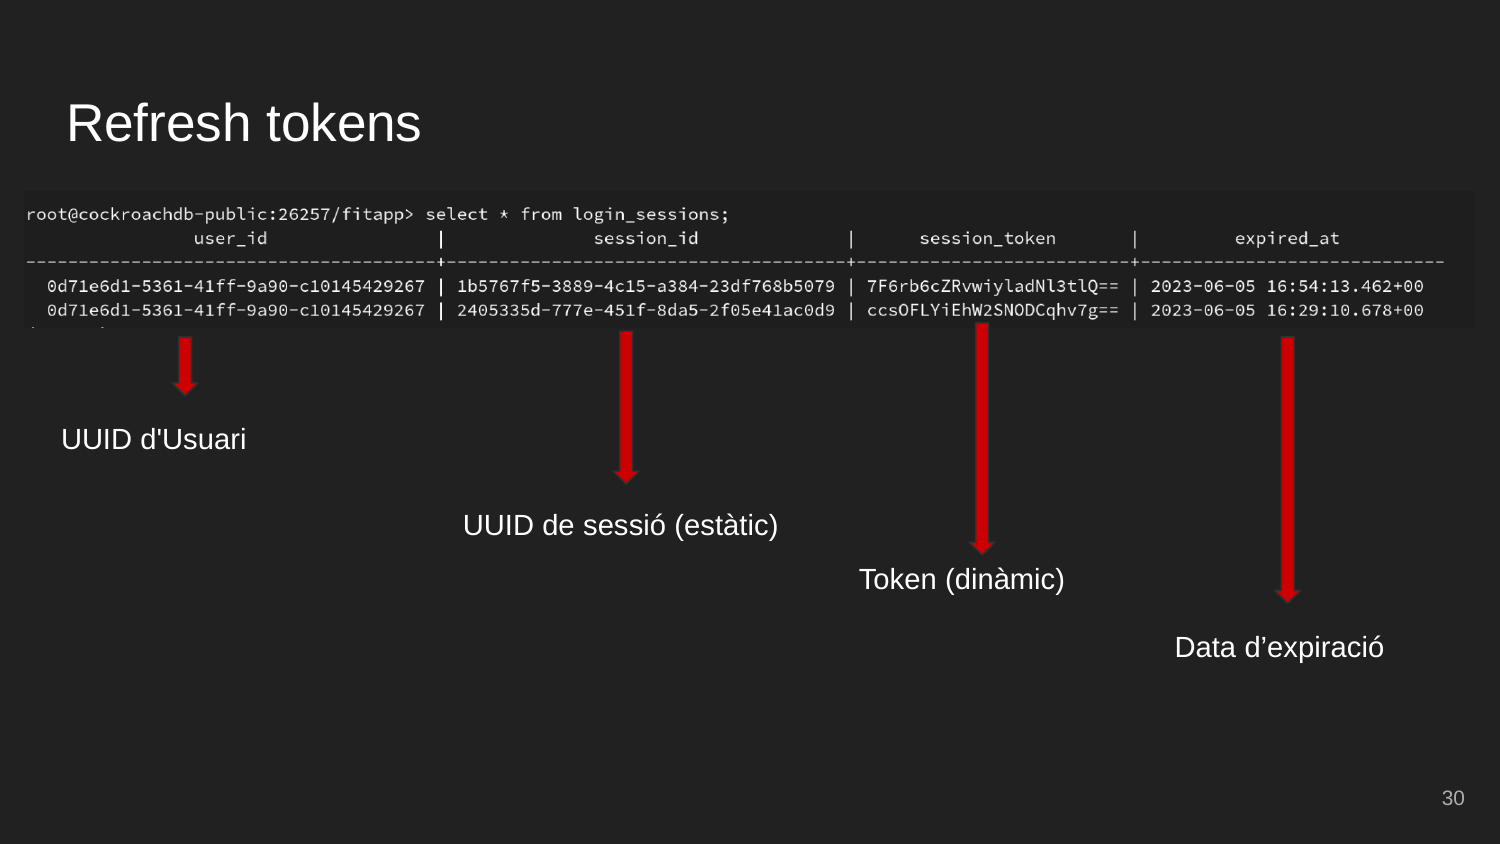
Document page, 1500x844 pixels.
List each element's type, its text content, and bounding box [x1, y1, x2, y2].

text_box UUID d'Usuari [45, 405, 534, 471]
text_box Token (dinàmic) [843, 545, 1171, 611]
text_box [613, 337, 639, 485]
text_box [172, 337, 198, 396]
text_box [1274, 337, 1301, 604]
text_box Data d’expiració [1159, 612, 1469, 678]
text_box [969, 337, 996, 556]
slide_number ‹#› [1389, 764, 1480, 830]
picture [24, 191, 1476, 328]
title Refresh tokens [51, 72, 1449, 167]
text_box UUID de sessió (estàtic) [447, 491, 888, 557]
